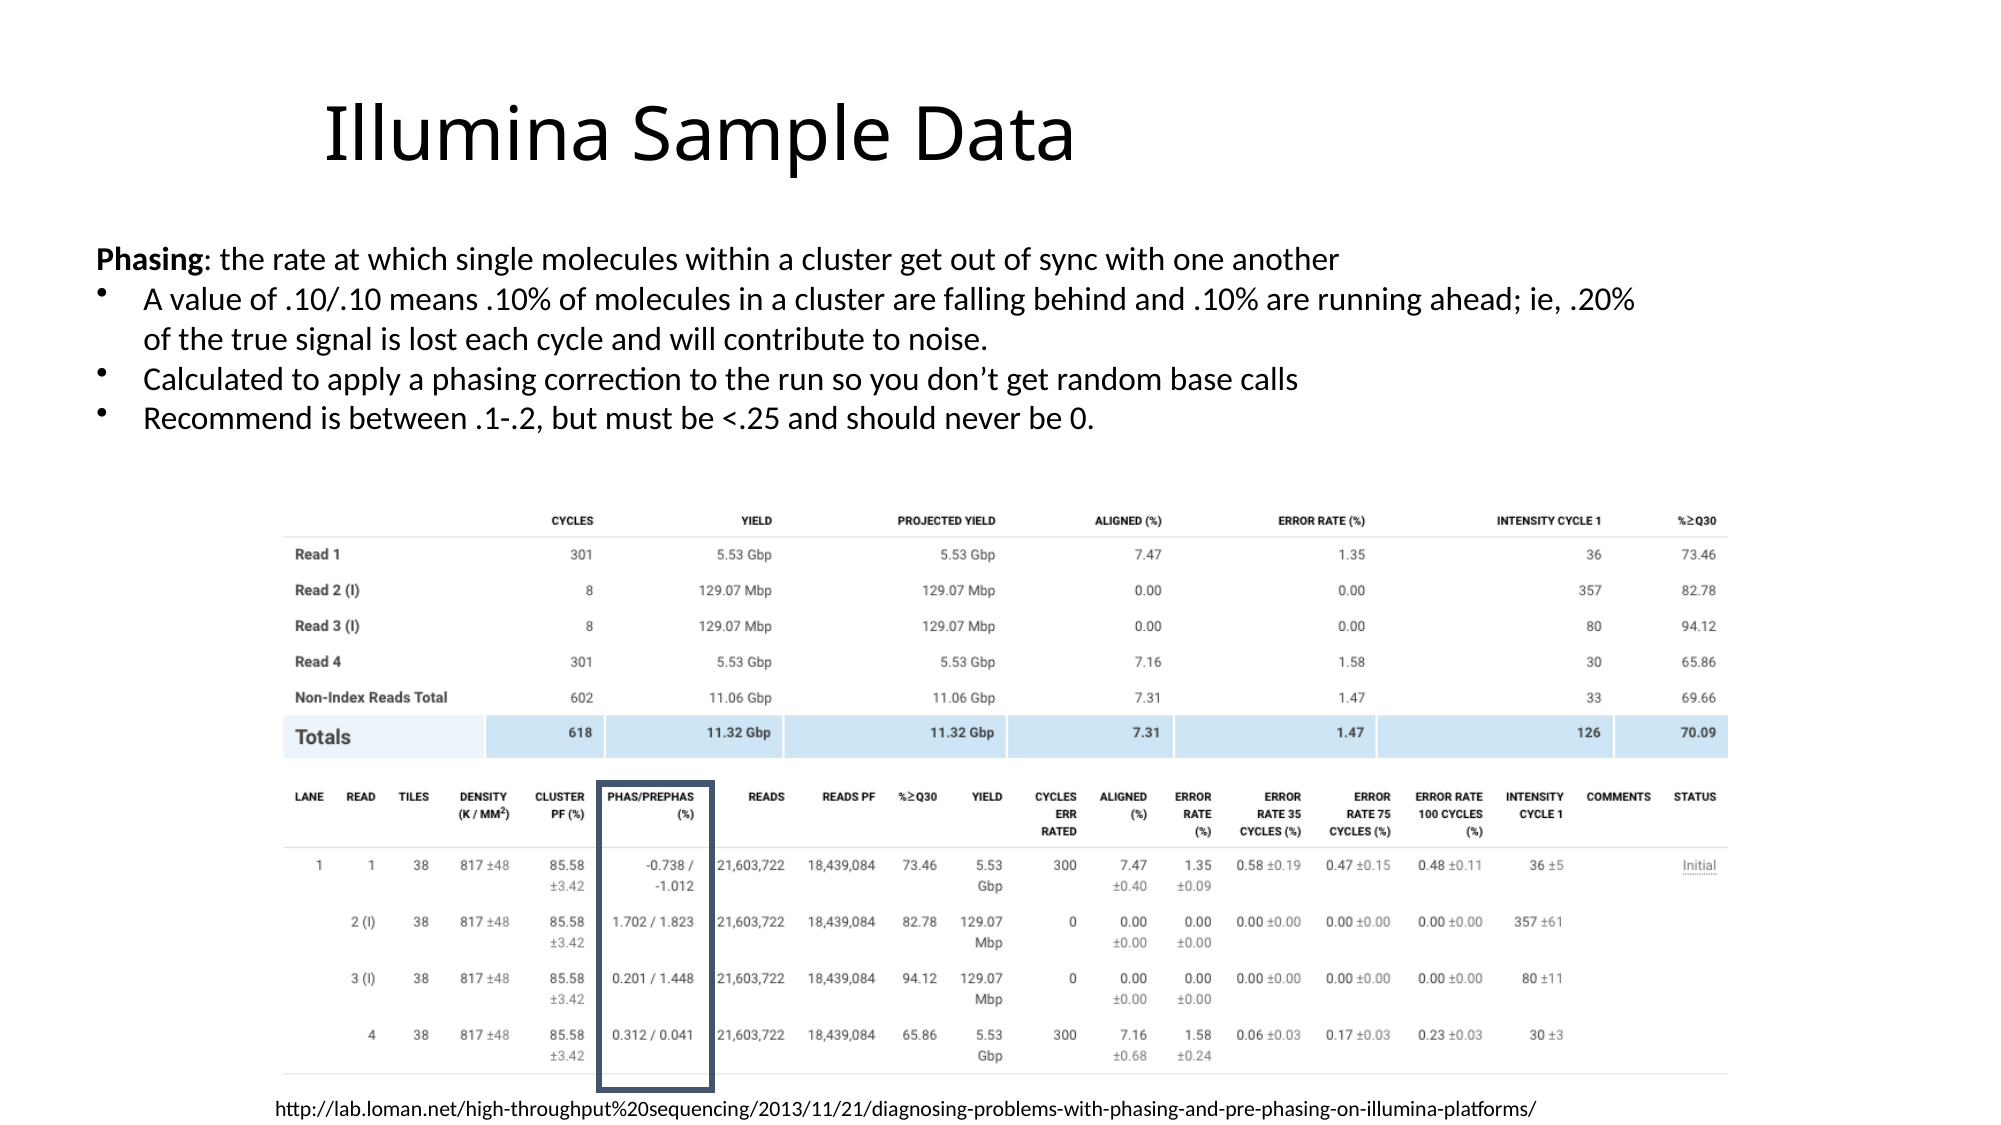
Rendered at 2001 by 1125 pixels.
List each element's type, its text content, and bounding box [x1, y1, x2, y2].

text_box http://lab.loman.net/high-throughput%20sequencing/2013/11/21/diagnosing-problems-with-phasing-and-pre-phasing-on-illumina-platforms/ [260, 1087, 1554, 1125]
text_box Phasing: the rate at which single molecules within a cluster get out of sync with one another A value of .10/.10 means .10% of molecules in a cluster are falling behind and .10% are running ahead; ie, .20% of the true signal is lost each cycle and will contribute to noise. Calculated to apply a phasing correction to the run so you don’t get random base calls Recommend is between .1-.2, but must be <.25 and should never be 0. [81, 229, 1675, 444]
title Illumina Sample Data [309, 42, 1660, 229]
picture [249, 481, 1750, 1086]
